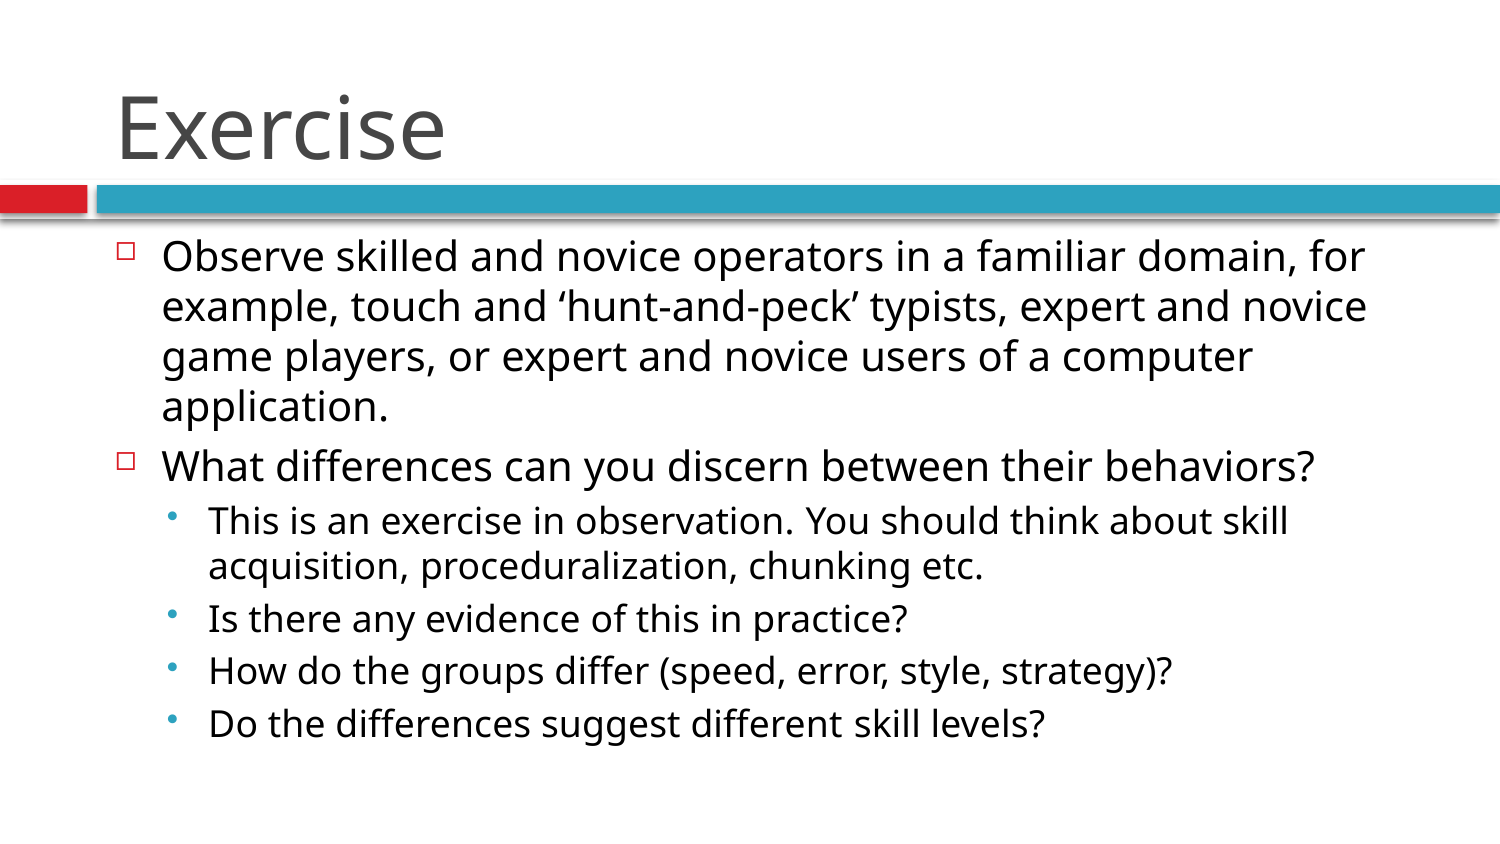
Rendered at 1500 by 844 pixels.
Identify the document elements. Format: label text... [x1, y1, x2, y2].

list Observe skilled and novice operators in a familiar domain, for example, touch and ‘hunt-and-peck’ typists, expert and novice game players, or expert and novice users of a computer application. What differences can you discern between their behaviors? This is an exercise in observation. You should think about skill acquisition, proceduralization, chunking etc. Is there any evidence of this in practice? How do the groups differ (speed, error, style, strategy)? Do the differences suggest different skill levels? [99, 221, 1438, 760]
title Exercise [99, 19, 1438, 185]
